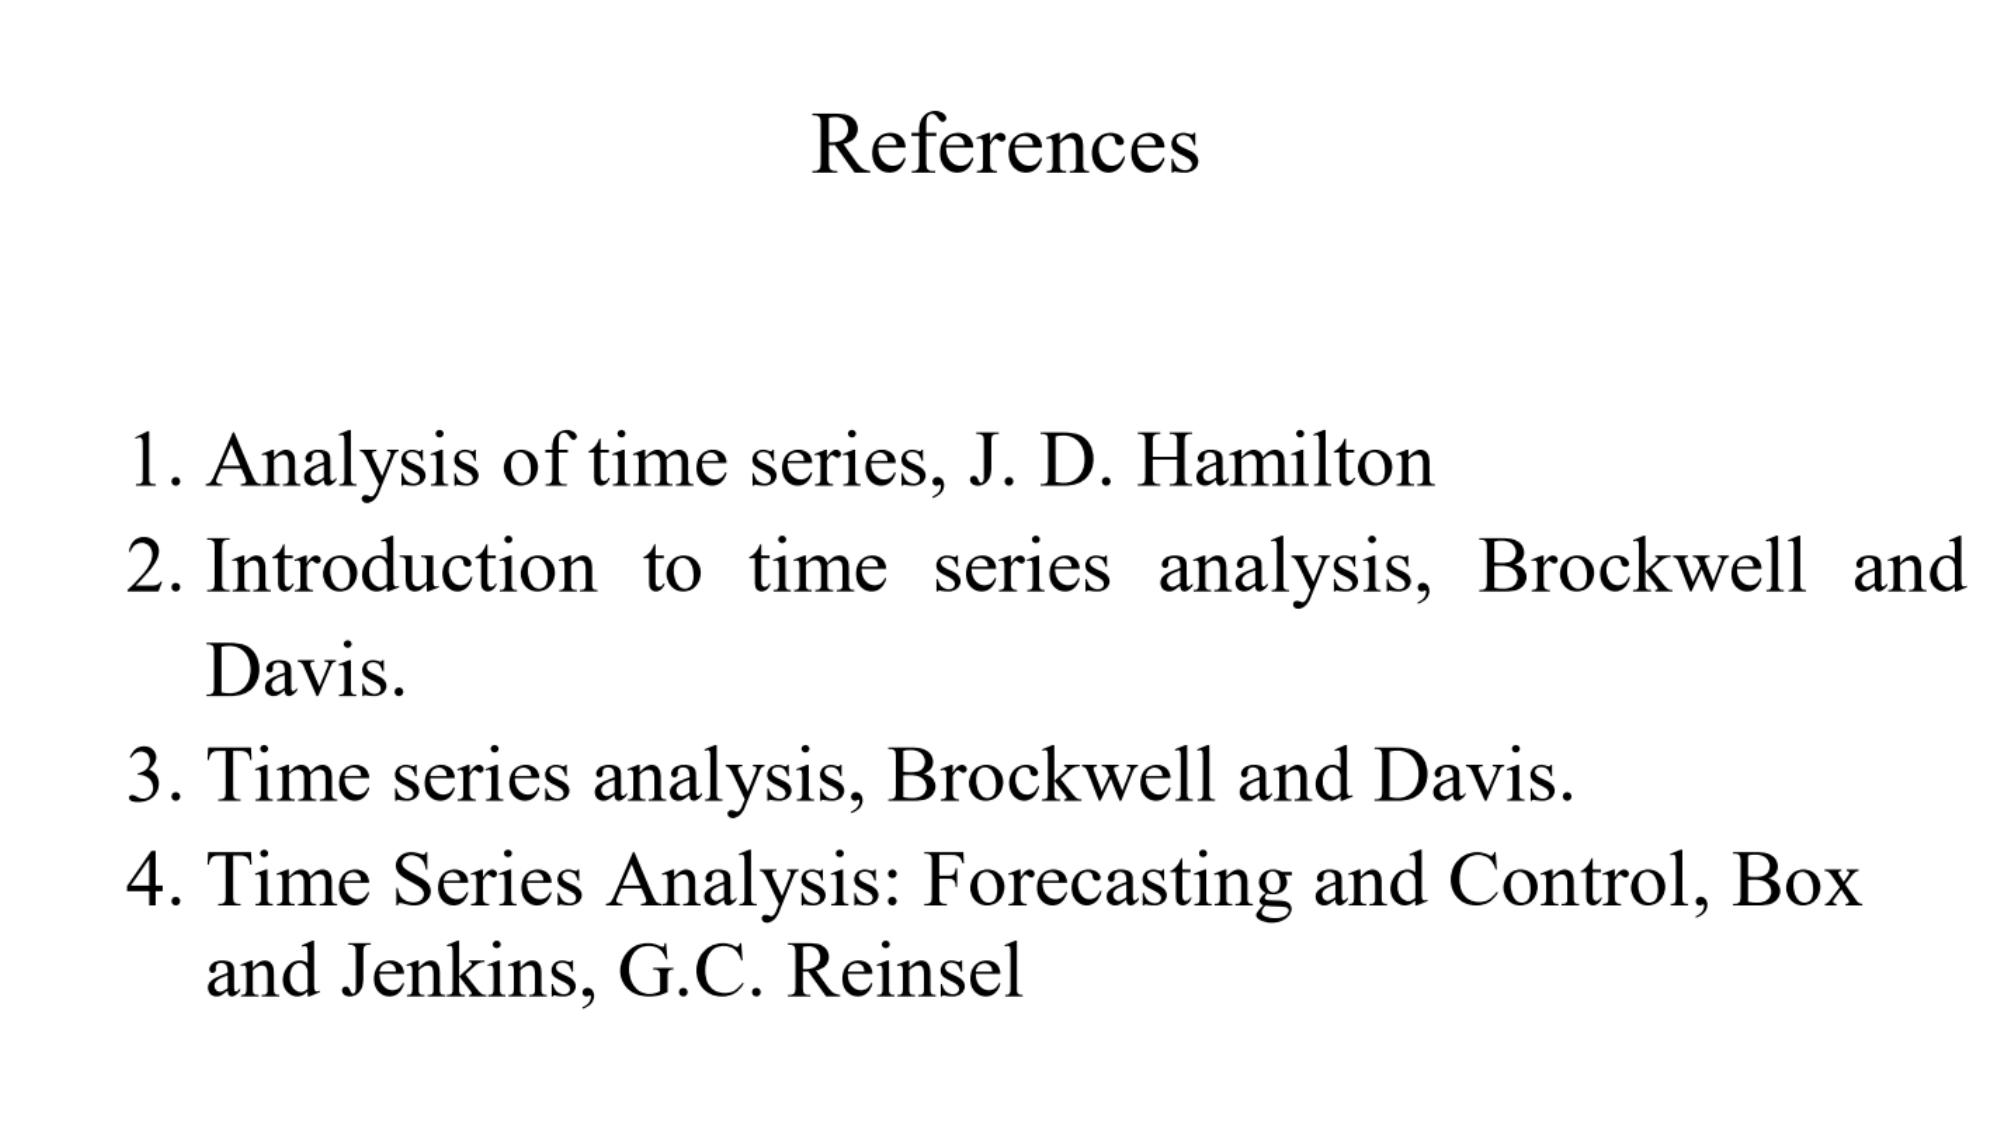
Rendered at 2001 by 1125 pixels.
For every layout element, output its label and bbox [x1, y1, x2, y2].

picture [0, 90, 2000, 1035]
